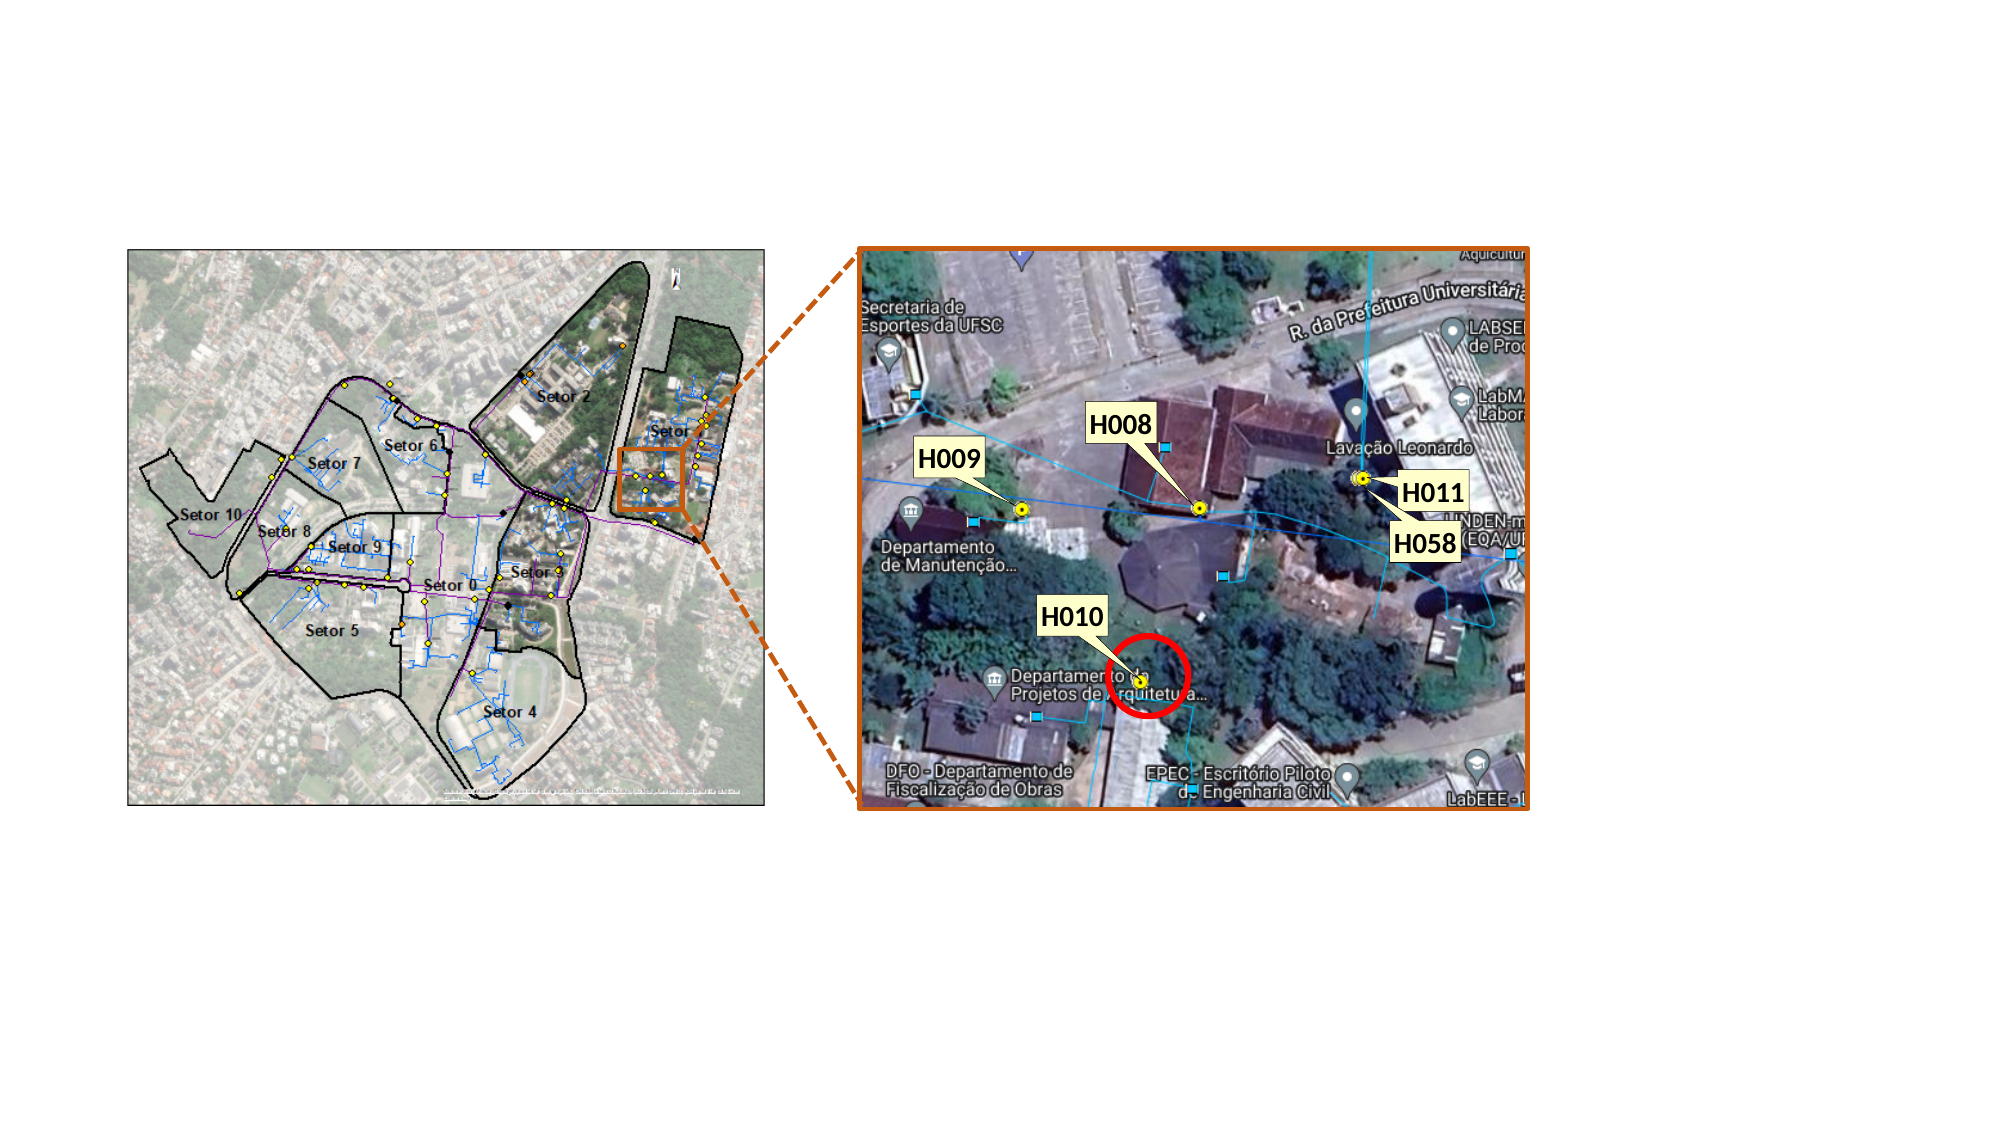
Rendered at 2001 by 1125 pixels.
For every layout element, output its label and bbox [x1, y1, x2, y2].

picture [861, 250, 1526, 807]
picture [124, 248, 766, 806]
text_box [682, 509, 862, 805]
text_box [681, 249, 862, 450]
